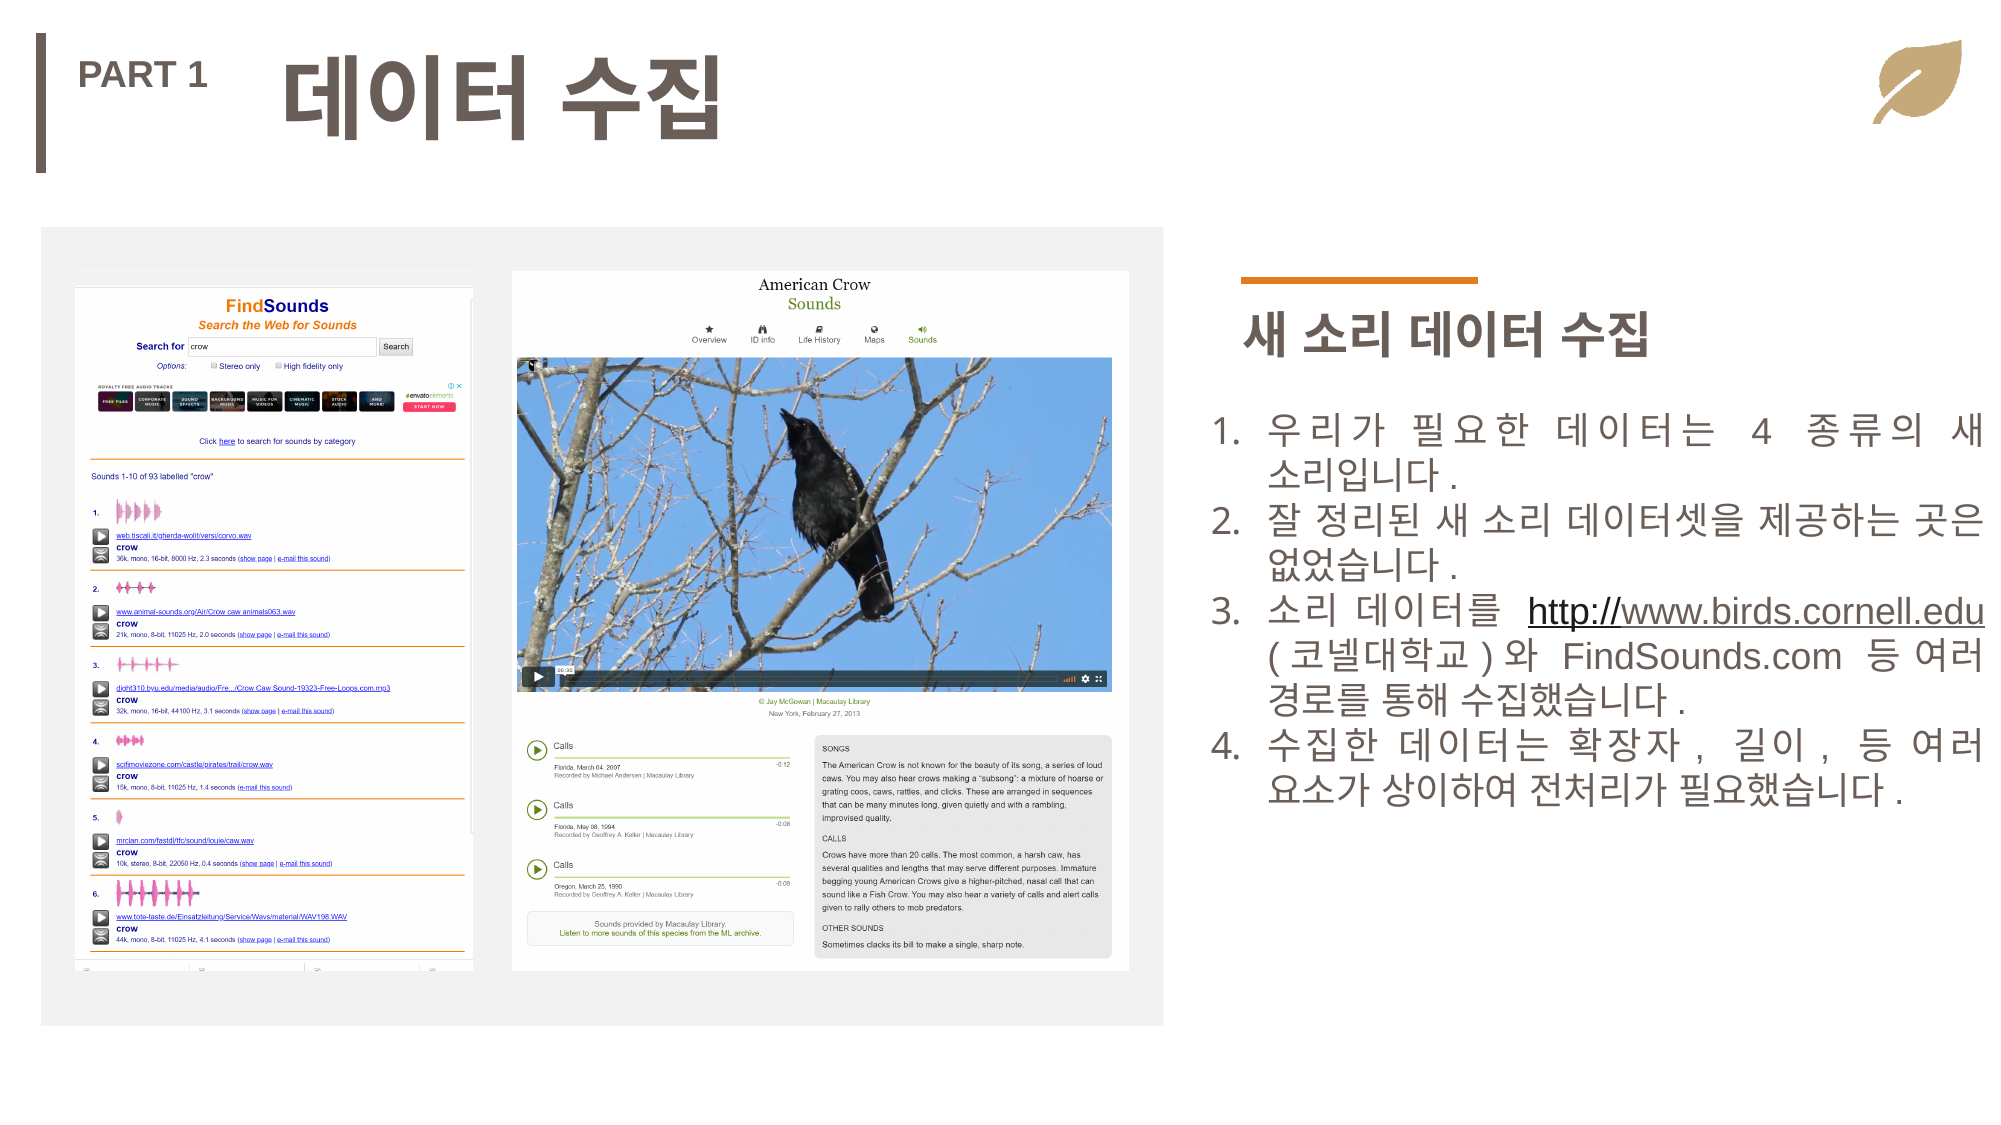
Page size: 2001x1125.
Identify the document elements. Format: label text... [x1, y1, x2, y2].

text_box 우리가 필요한 데이터는 4 종류의 새 소리입니다. 잘 정리된 새 소리 데이터셋을 제공하는 곳은 없었습니다. 소리 데이터를 http://www.birds.cornell.edu(코넬대학교)와 FindSounds.com 등 여러 경로를 통해 수집했습니다. 수집한 데이터는 확장자, 길이, 등 여러 요소가 상이하여 전처리가 필요했습니다. [1196, 399, 2000, 864]
picture [511, 271, 1129, 971]
text_box PART 1 [62, 42, 224, 103]
text_box 데이터 수집 [265, 33, 744, 158]
picture [74, 271, 474, 971]
picture [1857, 22, 1977, 141]
text_box [40, 226, 1164, 1027]
text_box 새 소리 데이터 수집 [1227, 296, 2000, 372]
